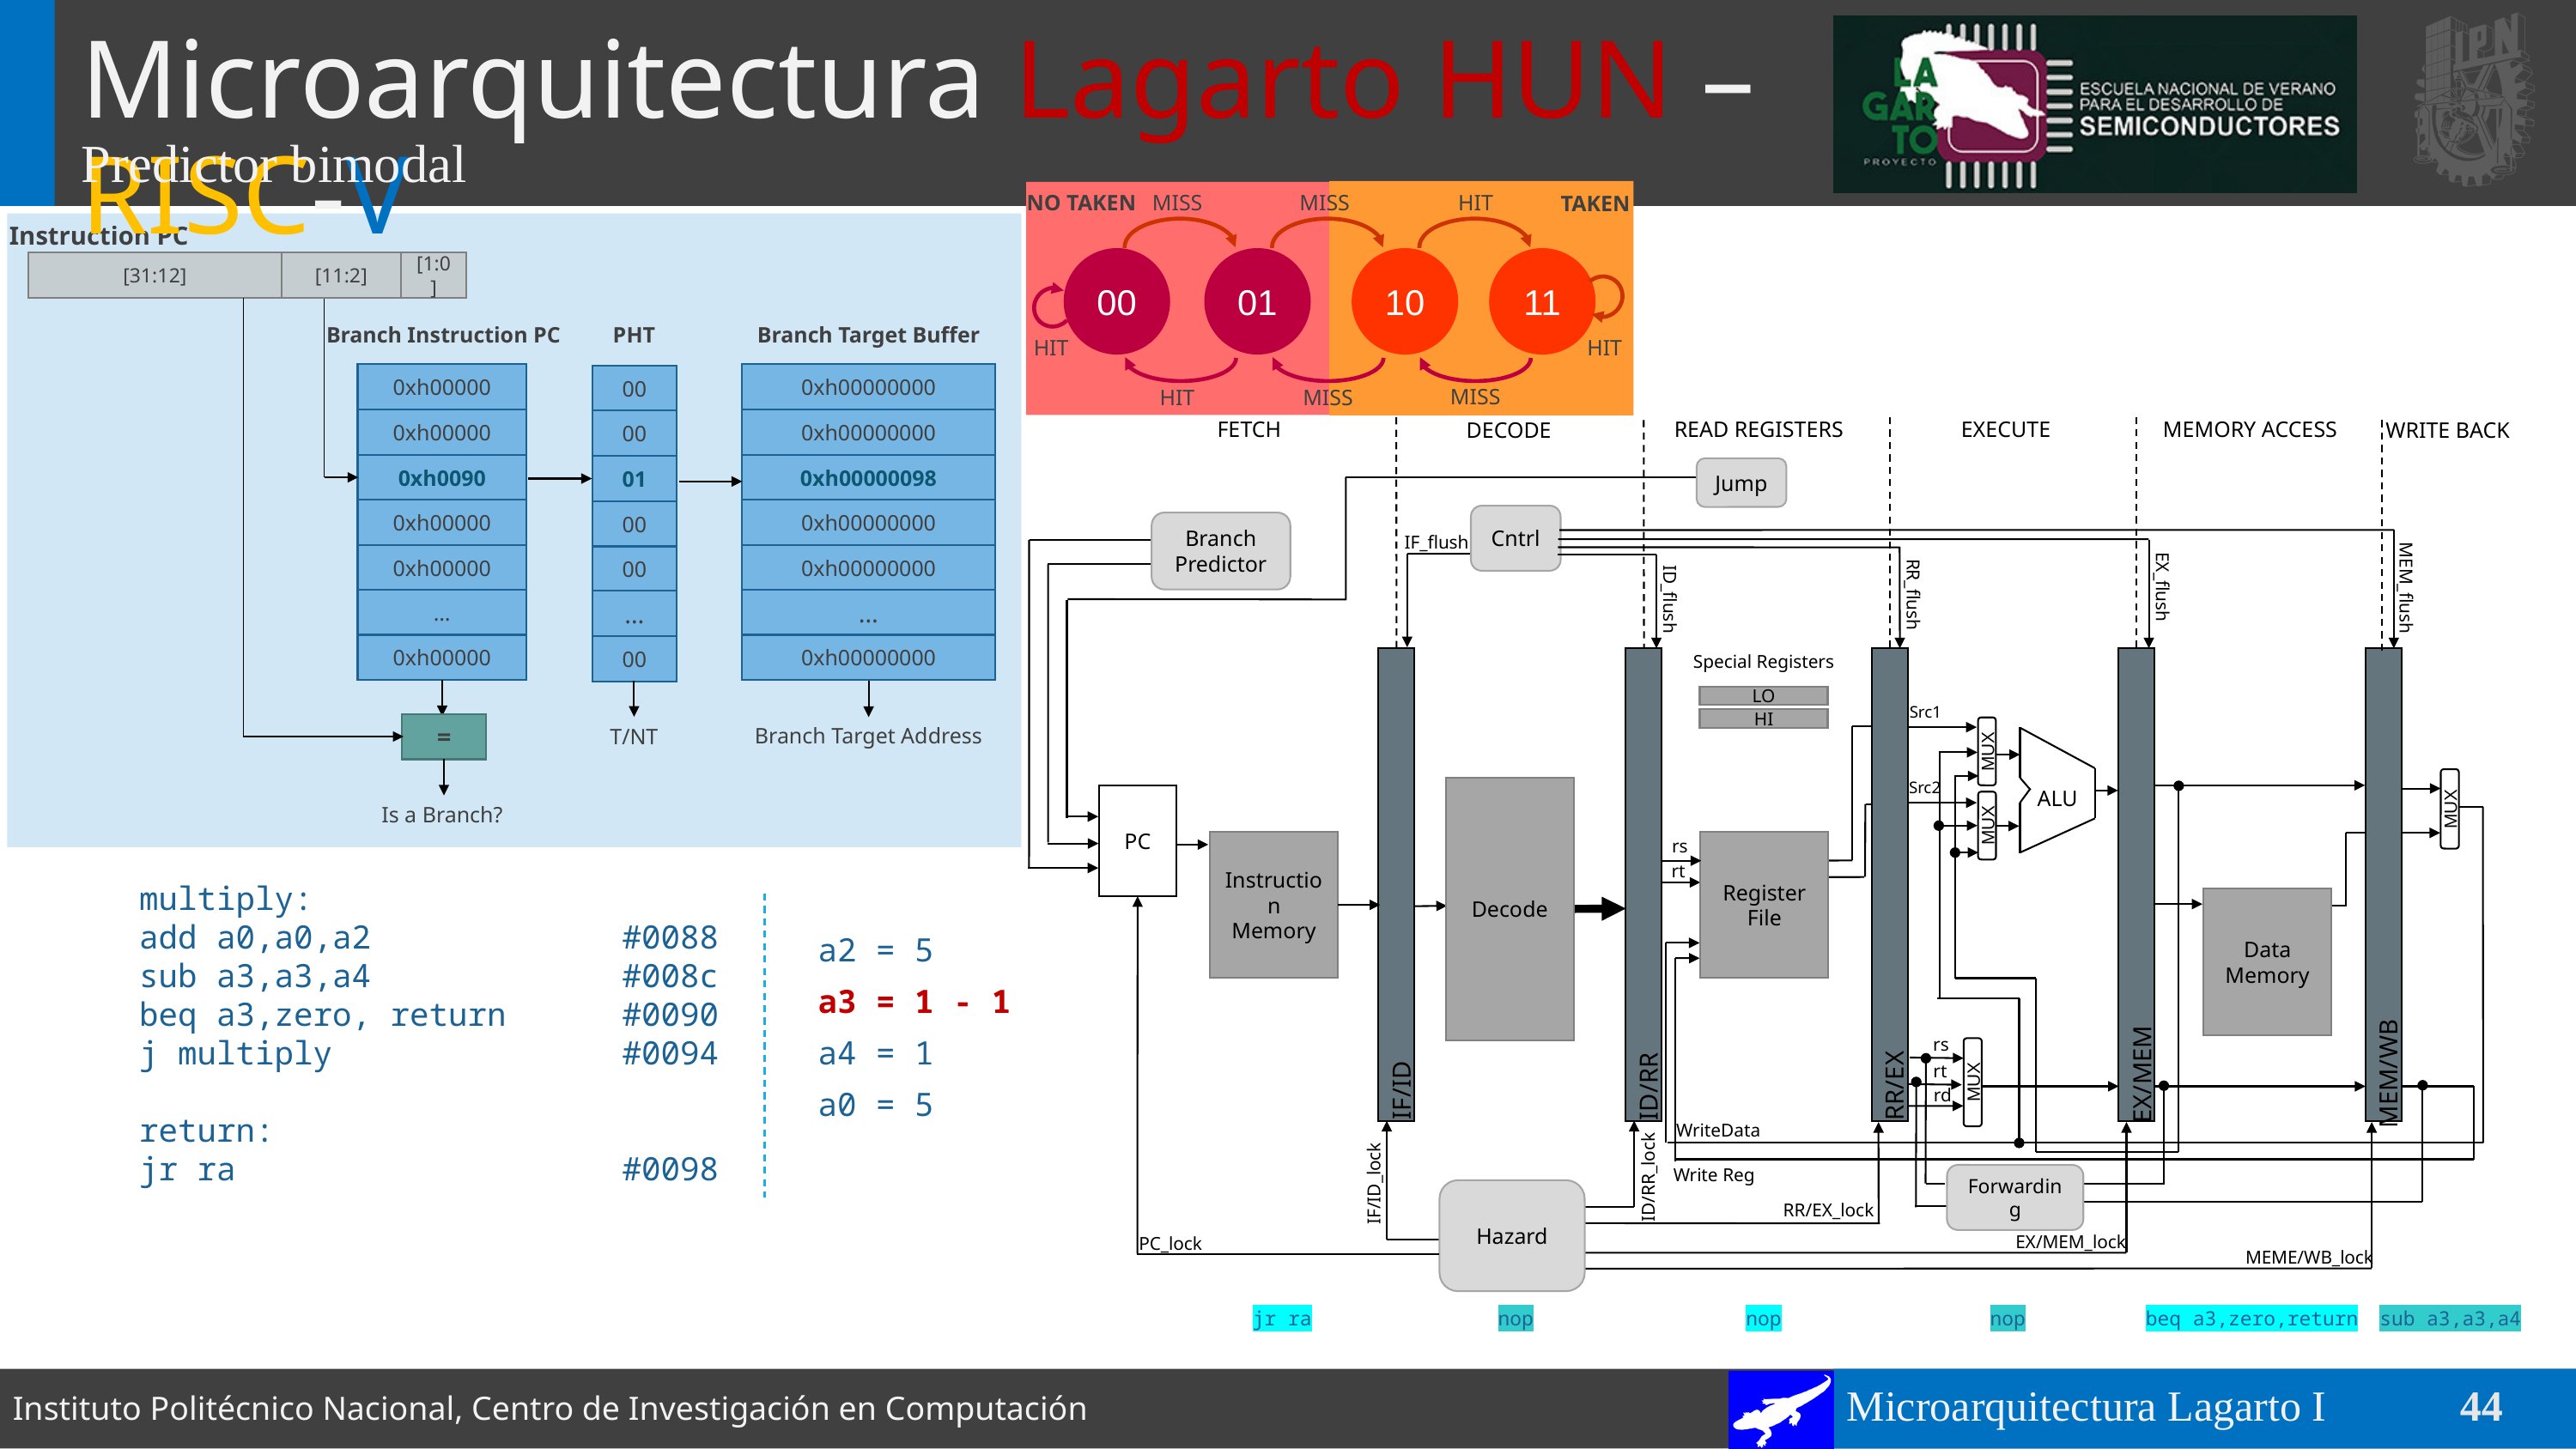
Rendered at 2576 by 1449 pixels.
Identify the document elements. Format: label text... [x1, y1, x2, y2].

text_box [1023, 180, 1638, 421]
text_box jr ra [1239, 1306, 1325, 1337]
table_cell a4 = 1 [805, 1024, 1028, 1076]
table_cell a3 = 1 - 1 [805, 973, 1028, 1024]
text_box beq a3,zero,return [2133, 1306, 2366, 1337]
picture [1833, 15, 2357, 193]
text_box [1028, 409, 2504, 1292]
picture [1728, 1371, 1834, 1449]
text_box nop [1977, 1306, 2038, 1360]
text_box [7, 213, 1022, 847]
text_box nop [1733, 1306, 1795, 1337]
table_cell a0 = 5 [805, 1076, 1028, 1127]
list Microarquitectura Lagarto I [1833, 1368, 2447, 1446]
text_box nop [1485, 1306, 1546, 1337]
slide_number 44 [2447, 1368, 2576, 1446]
table_header a2 = 5 [805, 921, 1028, 973]
text_box CODE SEGMENT Instruction | PC lw $v0, 0x4000($0) #0000 lw $a0, 0x4004($0) #0004 lw $a1, 0x4008($0) #0008 lw $a2, 0x400c($0) #000c lw $ra, 0x4010($0) #0010 j multiply #0014 . . . multiply: add a0,a0,a2 #0088 sub a3,a3,a4 #008c beq a3,zero, return #0090 j multiply #0094 return: jr ra #0098 [126, 275, 2447, 1306]
text_box sub a3,a3,a4 [2366, 1299, 2535, 1337]
title Microarquitectura Lagarto HUN – RISC-V [68, 18, 1834, 127]
subtitle Predictor bimodal [68, 130, 1834, 193]
